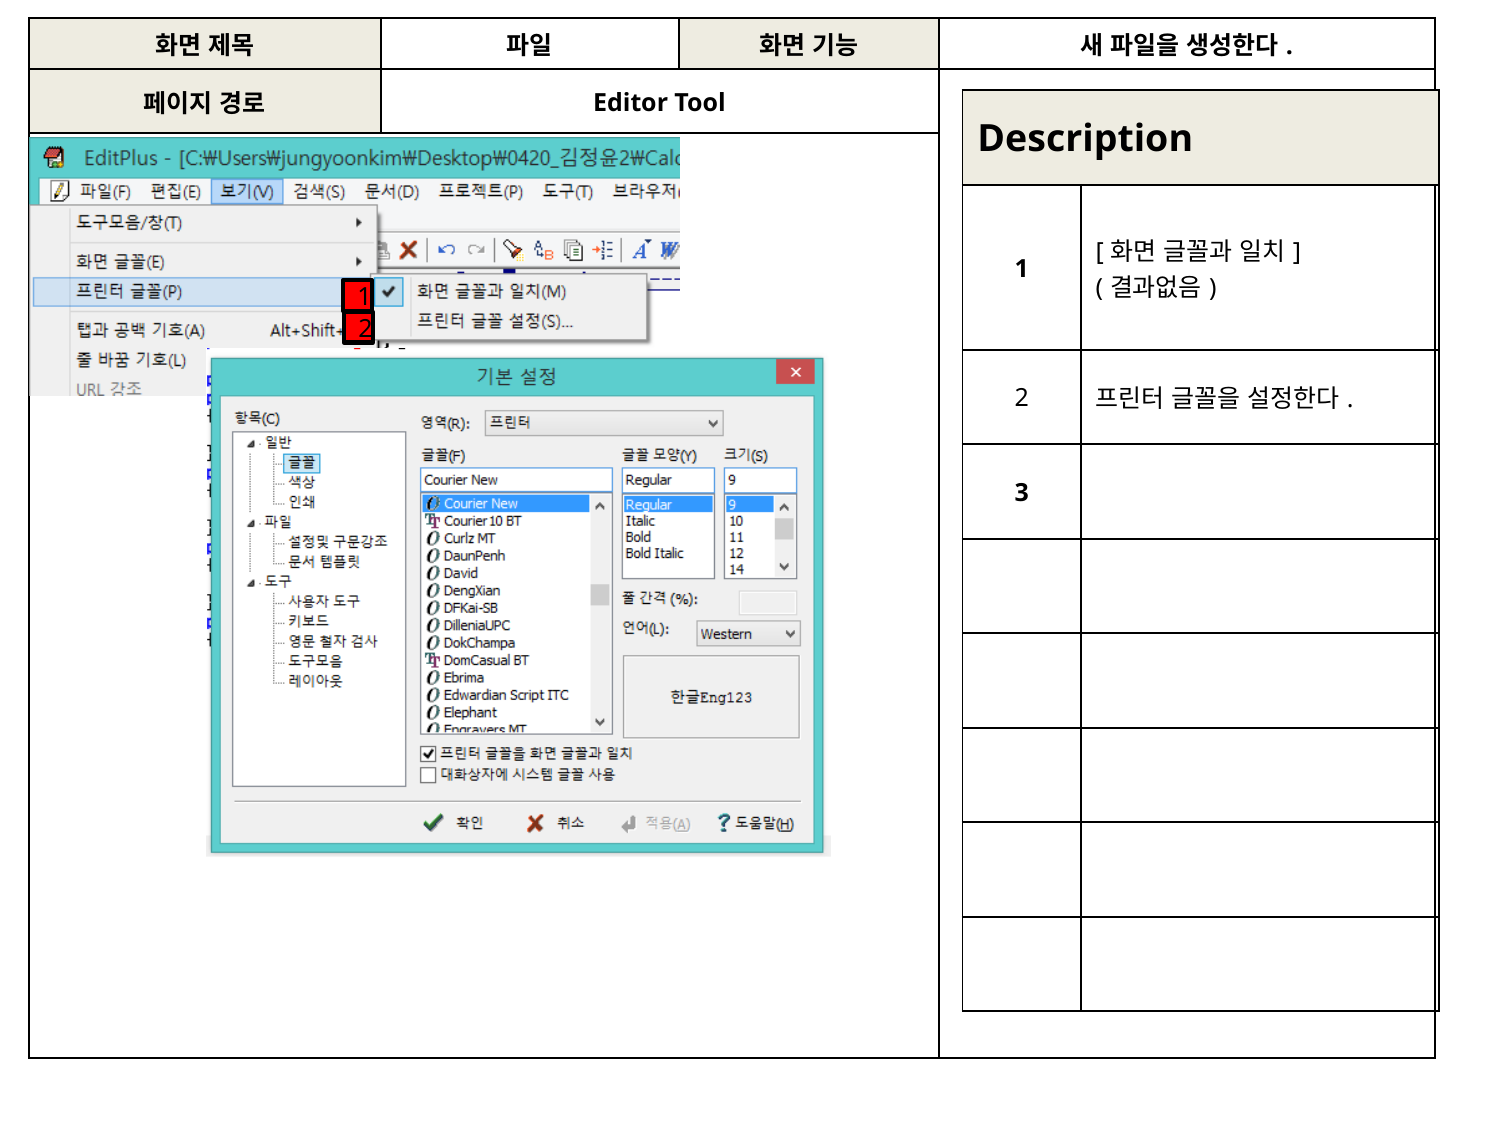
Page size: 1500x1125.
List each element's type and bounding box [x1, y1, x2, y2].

table_cell [382, 70, 938, 132]
table_cell [1082, 186, 1438, 349]
table_cell [1082, 634, 1438, 727]
table_cell [963, 634, 1080, 727]
table_cell [963, 445, 1080, 538]
table_cell [963, 918, 1080, 1010]
table_cell [1082, 729, 1438, 821]
table_cell [1082, 445, 1438, 538]
table_cell [30, 70, 380, 132]
table_cell [963, 729, 1080, 821]
table_header [940, 19, 1434, 68]
table_cell [963, 540, 1080, 632]
table_header [30, 19, 380, 68]
table_header [680, 19, 938, 68]
table_cell [963, 186, 1080, 349]
table_cell [30, 134, 938, 1057]
table_cell [940, 70, 1434, 1057]
table_cell [963, 823, 1080, 916]
table_cell [1082, 540, 1438, 632]
table_header [382, 19, 678, 68]
table_header [963, 91, 1438, 184]
table_cell [1082, 351, 1438, 443]
table_cell [1082, 823, 1438, 916]
table_cell [963, 351, 1080, 443]
picture [29, 136, 831, 858]
table_cell [1082, 918, 1438, 1010]
